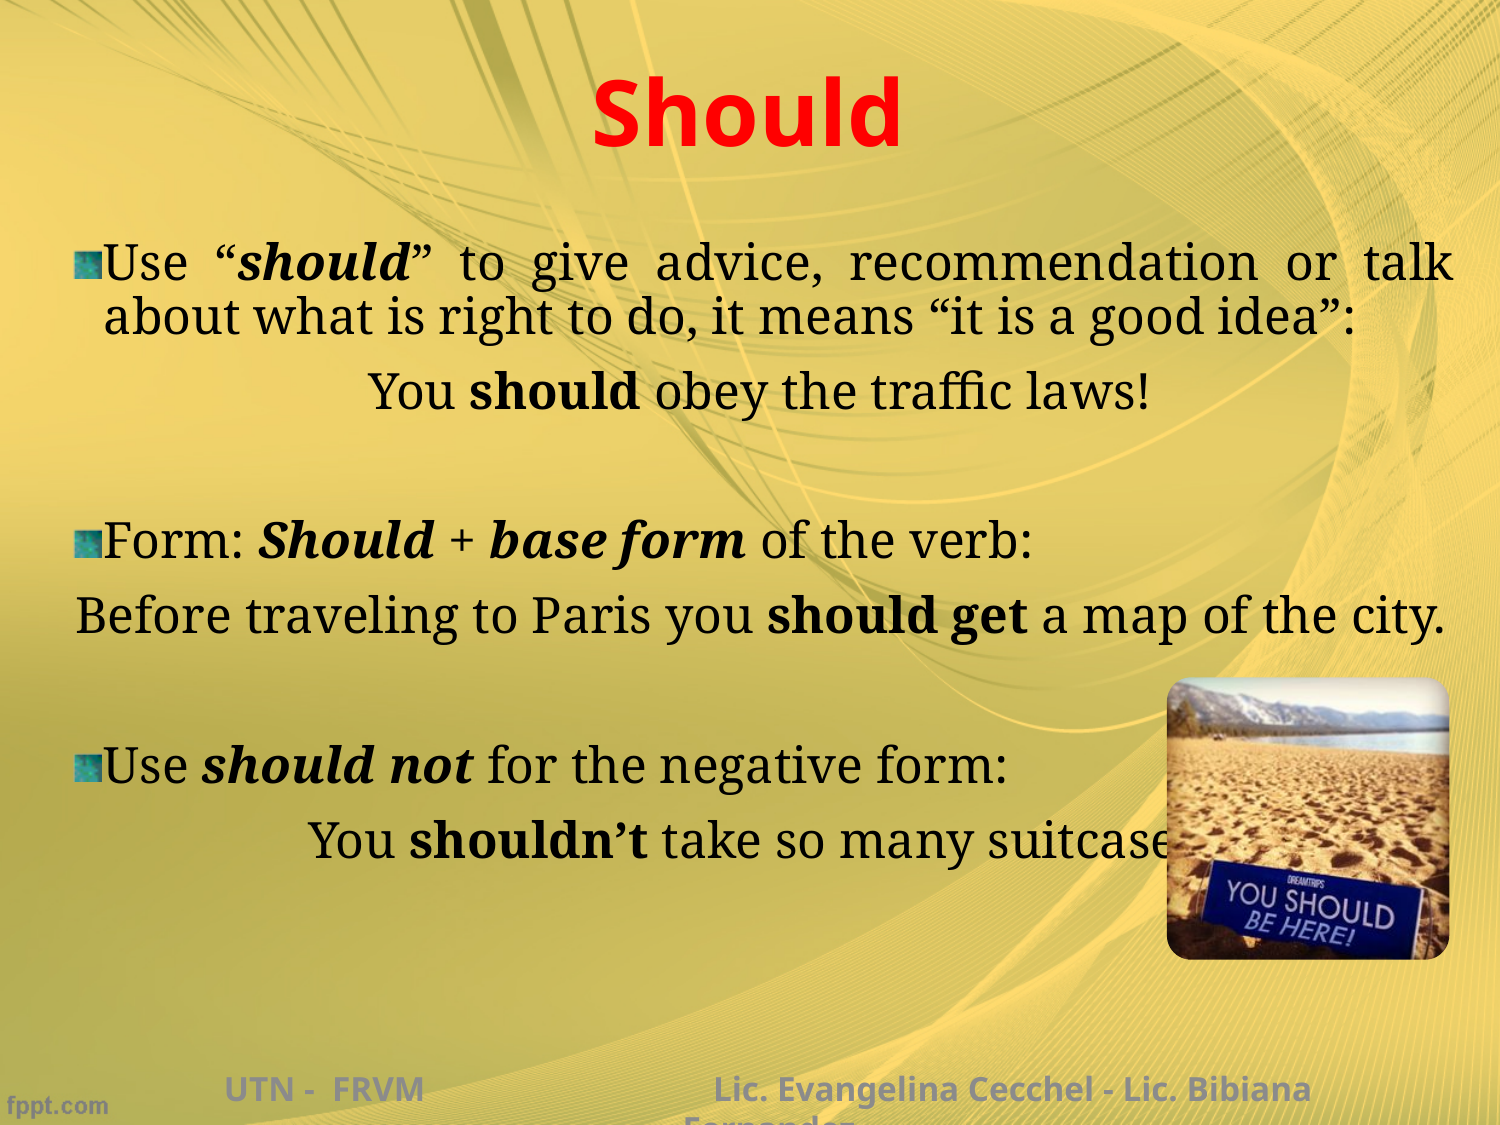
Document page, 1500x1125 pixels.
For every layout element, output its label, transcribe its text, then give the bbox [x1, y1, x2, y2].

list Use “should” to give advice, recommendation or talk about what is right to do, it means “it is a good idea”: You should obey the traffic laws! Form: Should + base form of the verb: Before traveling to Paris you should get a map of the city. Use should not for the negative form: You shouldn’t take so many suitcases. [51, 149, 1470, 990]
text_box Should [577, 47, 921, 172]
picture [0, 0, 1500, 1125]
footer UTN - FRVM Lic. Evangelina Cecchel - Lic. Bibiana Fernandez [200, 1067, 1338, 1125]
